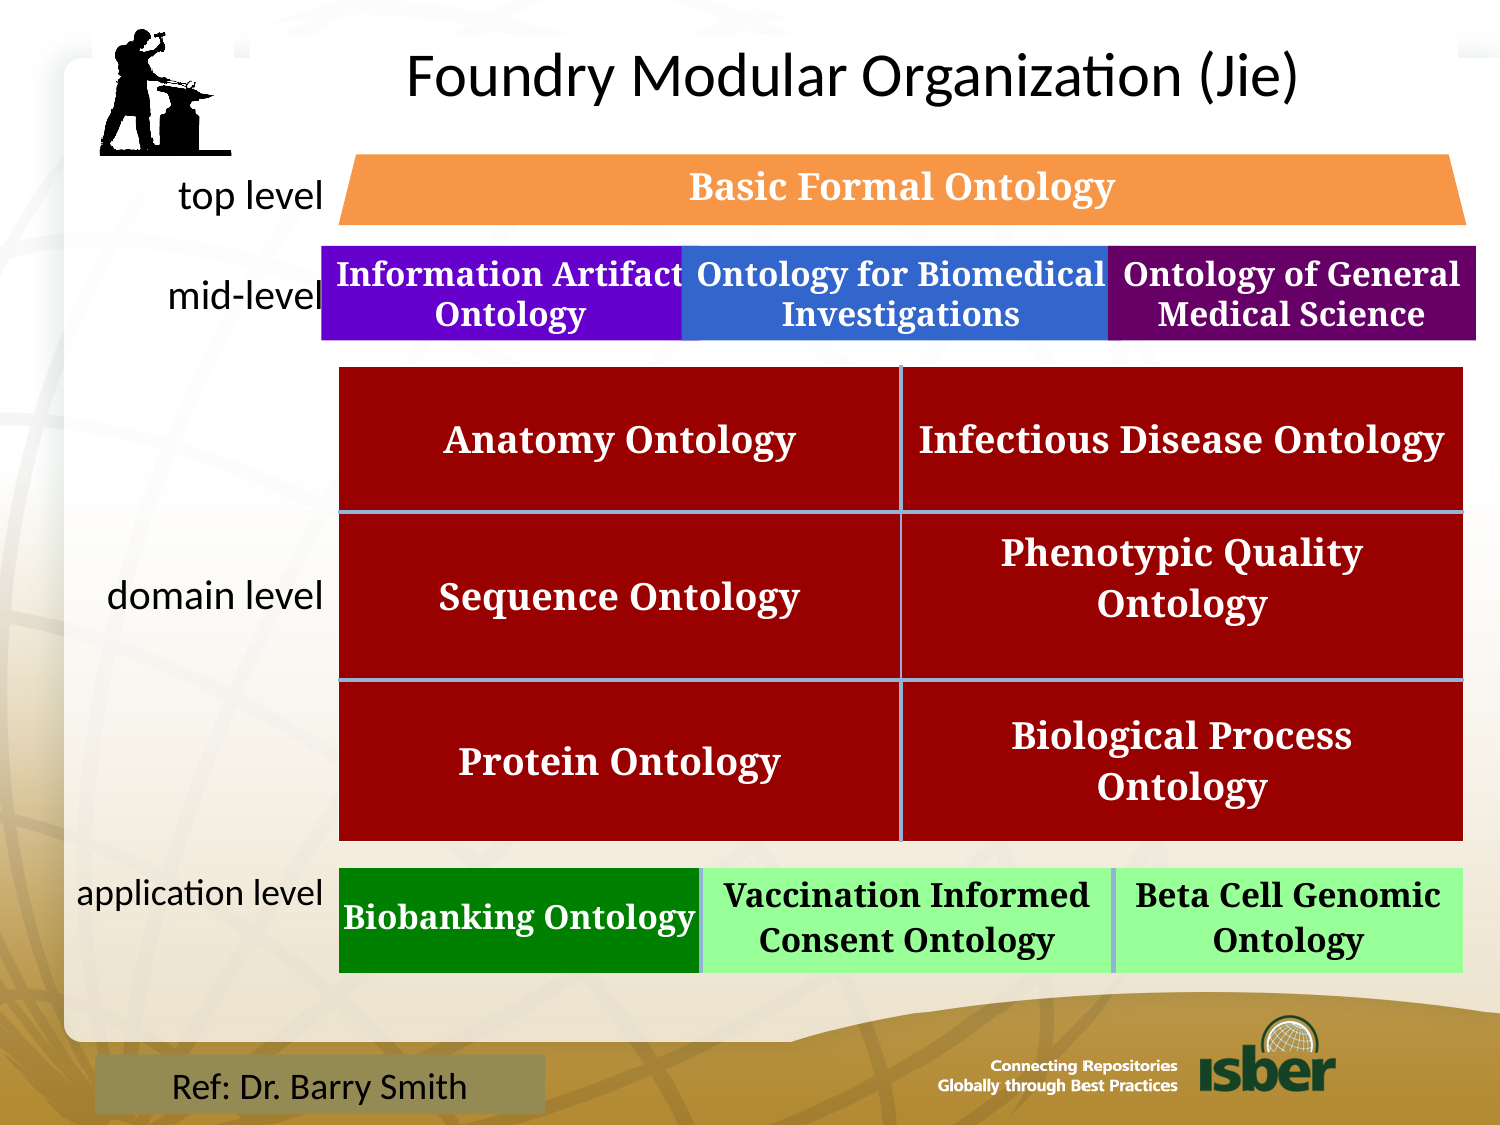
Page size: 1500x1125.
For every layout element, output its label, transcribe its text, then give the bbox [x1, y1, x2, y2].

text_box Ontology for Biomedical Investigations [681, 245, 1108, 341]
text_box Ontology of General Medical Science [1108, 245, 1476, 341]
table_cell Sequence Ontology [339, 514, 900, 678]
text_box top level mid-level domain level application level [48, 160, 339, 921]
table_header Beta Cell Genomic Ontology [1116, 868, 1463, 973]
table_header Anatomy Ontology [339, 367, 899, 510]
table_cell Biological Process Ontology [903, 682, 1463, 841]
picture [0, 0, 1500, 1125]
table_header Biobanking Ontology [339, 868, 699, 973]
text_box Foundry Modular Organization (Jie) [249, 34, 1459, 137]
table_cell Phenotypic Quality Ontology [902, 514, 1463, 678]
text_box Information Artifact Ontology [321, 245, 681, 341]
text_box Basic Formal Ontology [338, 154, 1467, 226]
table_header Vaccination Informed Consent Ontology [703, 868, 1111, 973]
table_cell Protein Ontology [339, 682, 899, 841]
text_box Ref: Dr. Barry Smith [95, 1054, 546, 1115]
table_header Infectious Disease Ontology [903, 367, 1463, 510]
